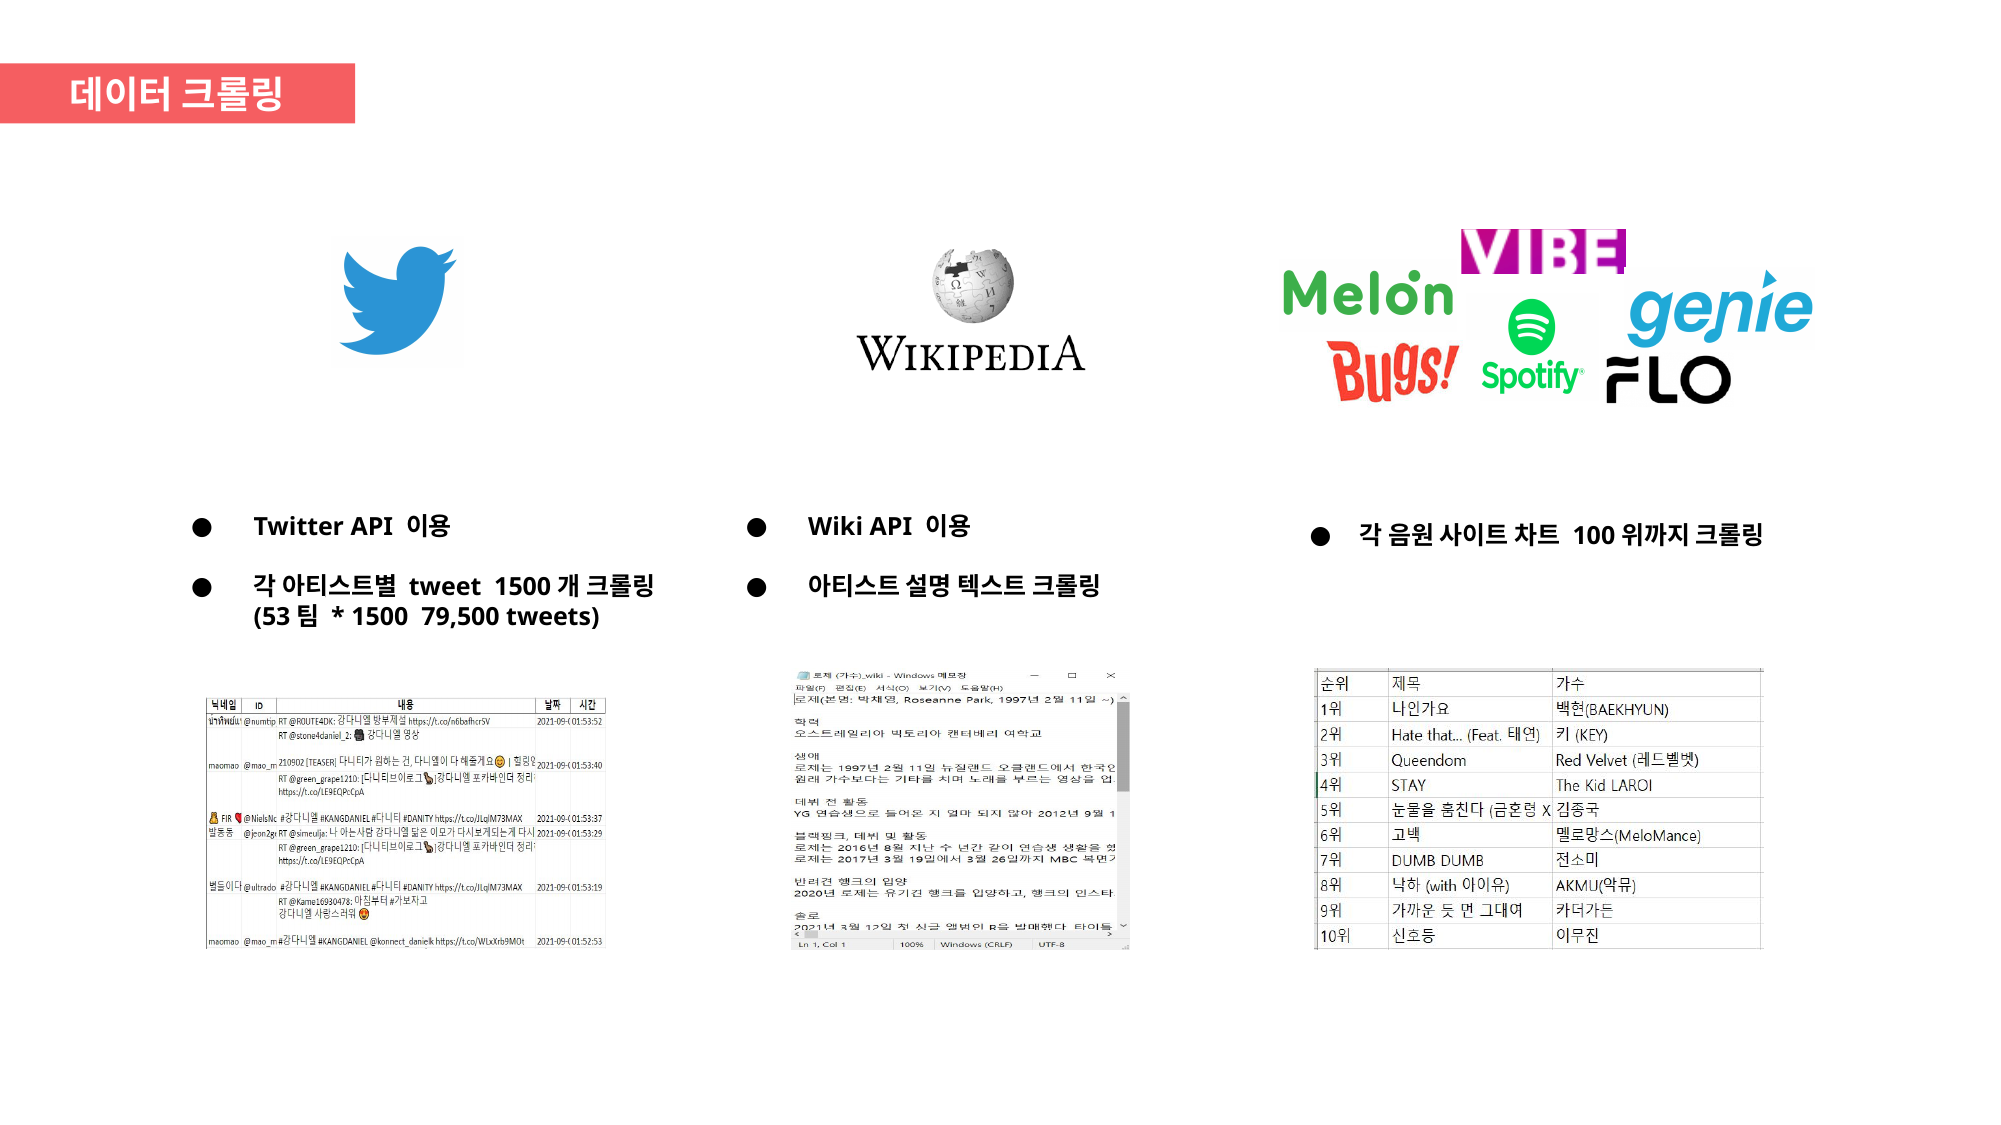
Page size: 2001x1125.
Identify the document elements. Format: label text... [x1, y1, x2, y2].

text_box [133, 229, 1818, 950]
text_box 데이터 크롤링 [0, 63, 356, 124]
picture [1623, 266, 1815, 350]
